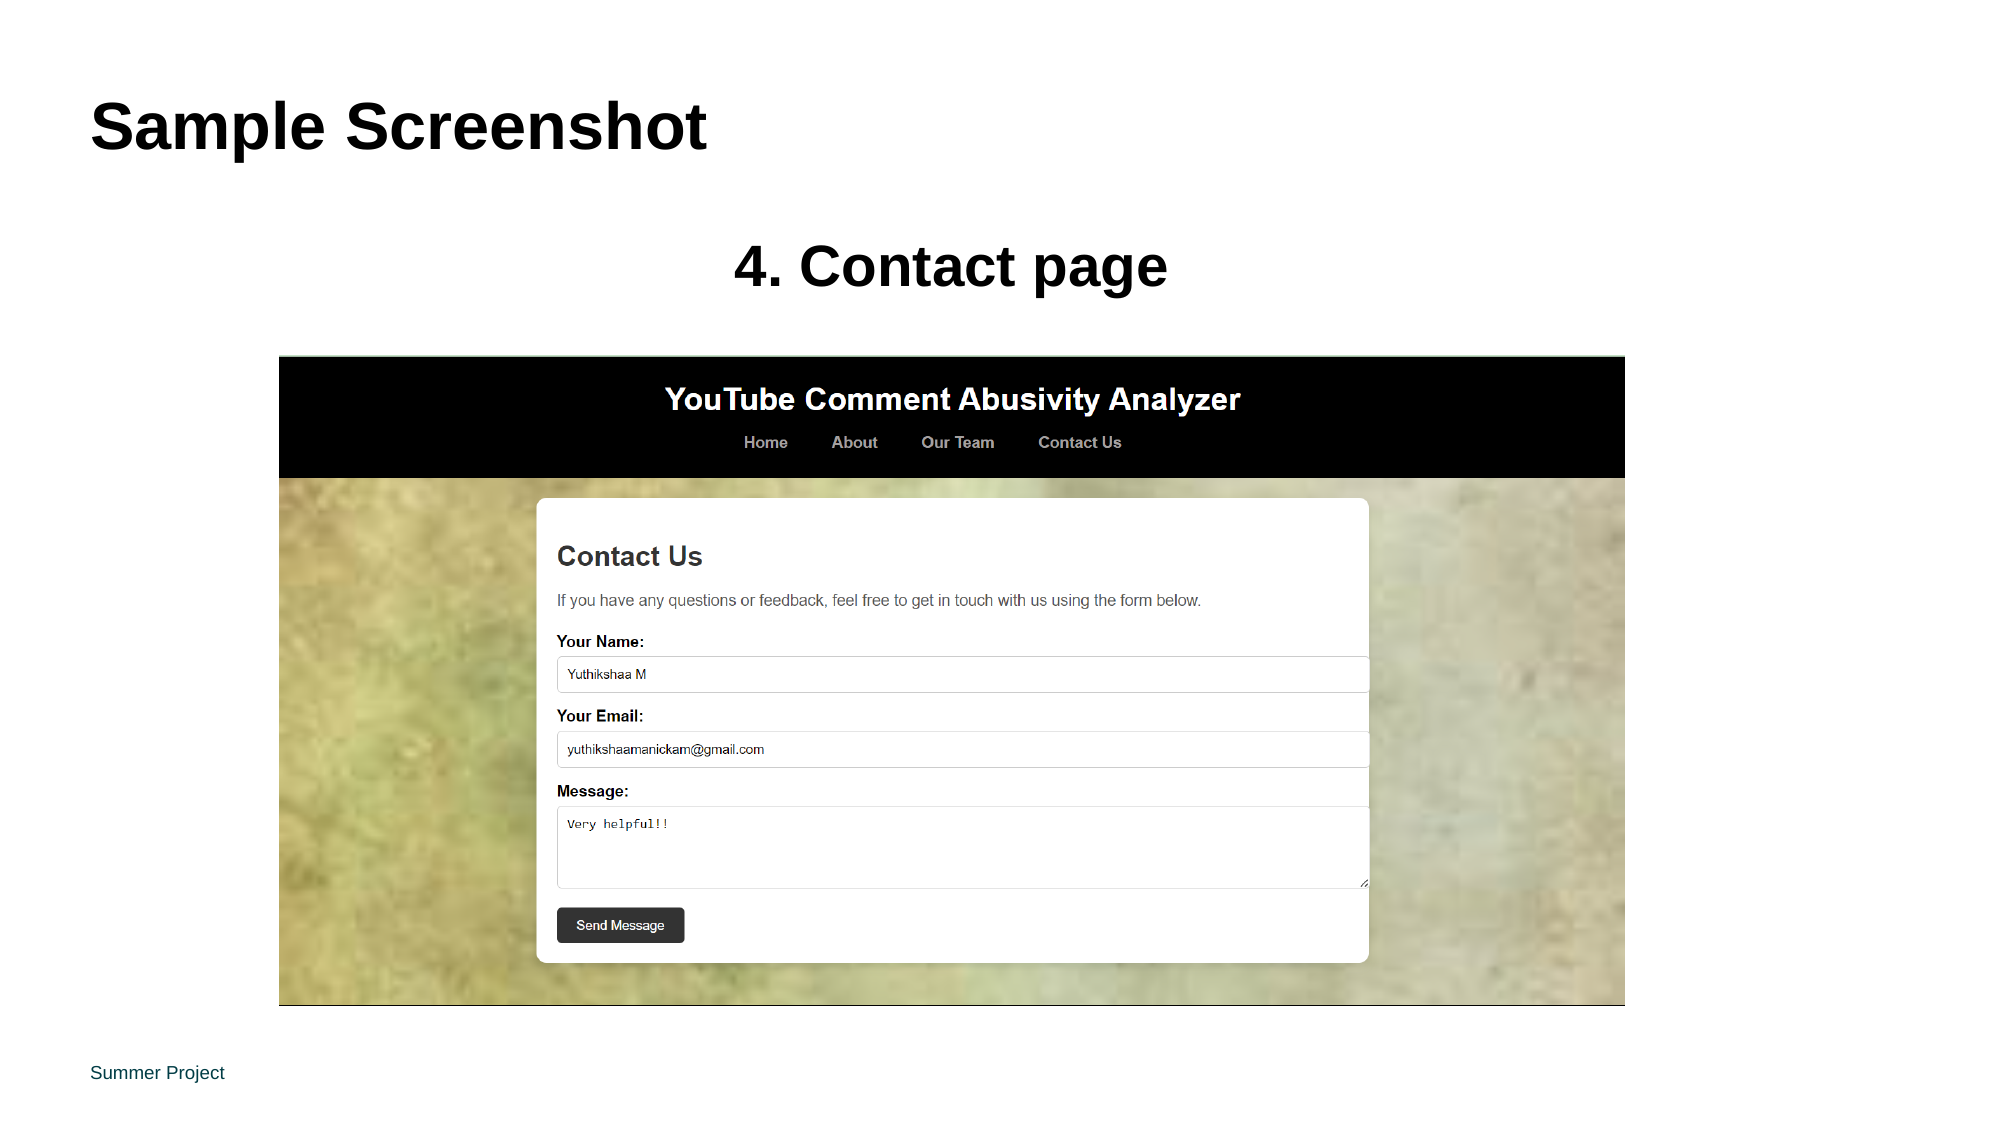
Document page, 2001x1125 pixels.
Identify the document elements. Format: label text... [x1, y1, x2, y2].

title Sample Screenshot [75, 75, 1925, 171]
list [279, 355, 1624, 1006]
text_box 4. Contact page [685, 220, 1219, 305]
